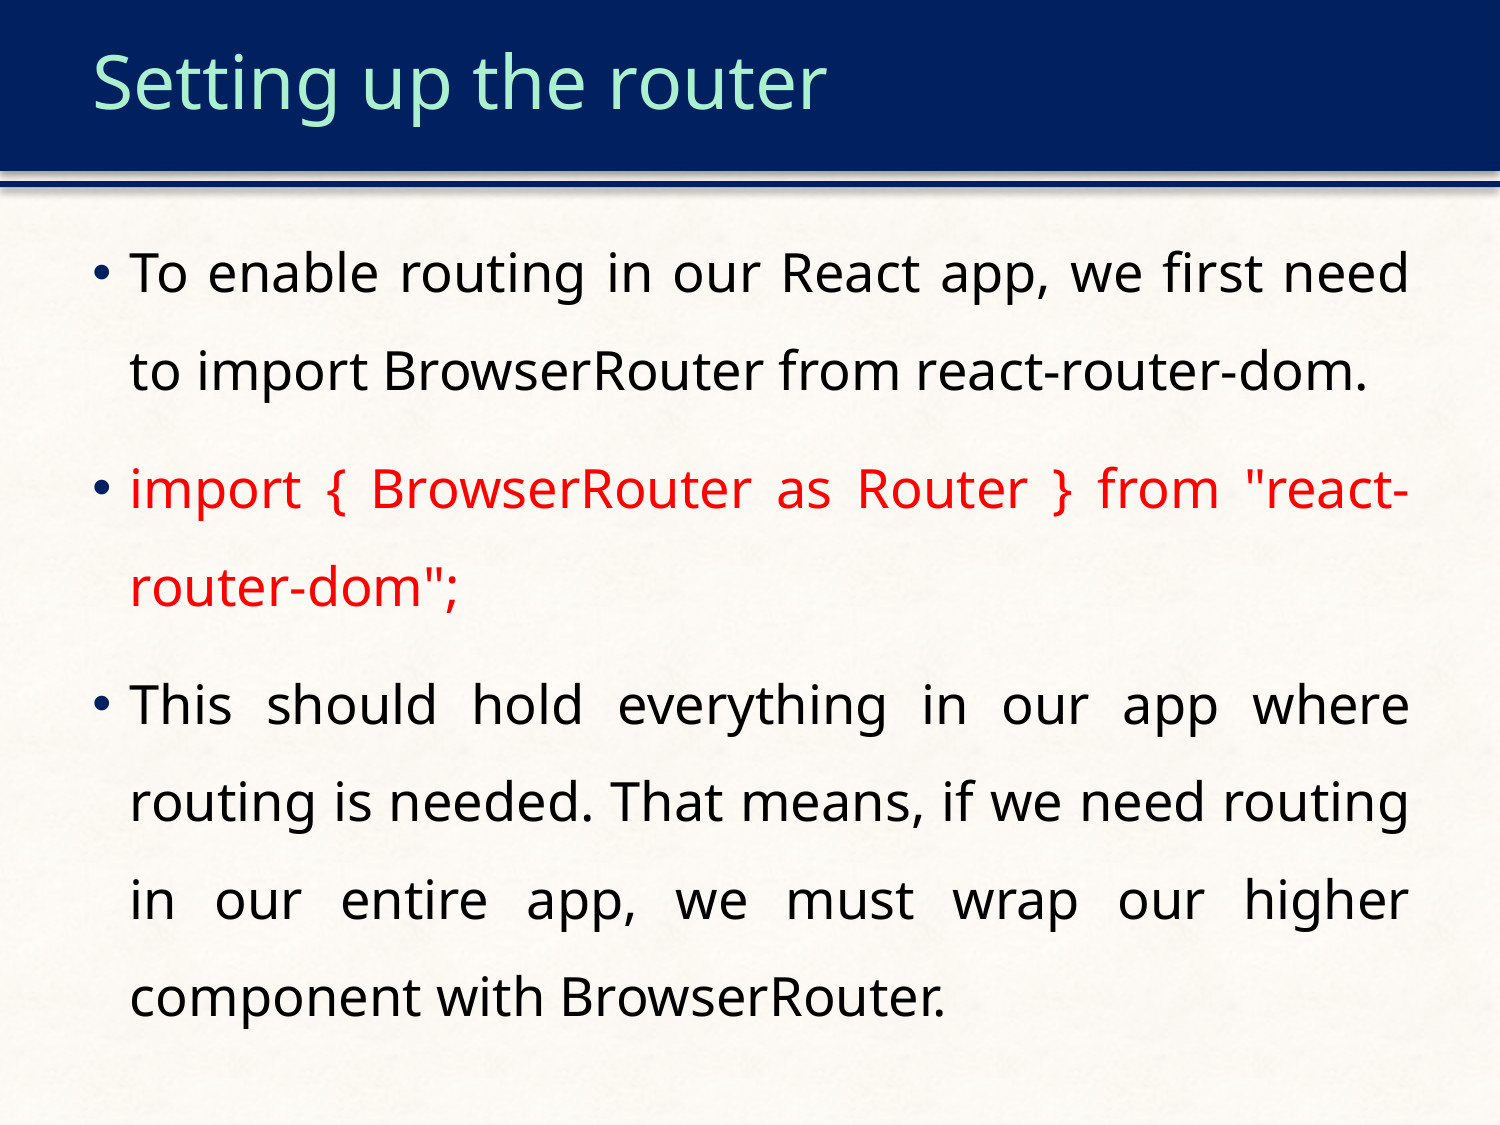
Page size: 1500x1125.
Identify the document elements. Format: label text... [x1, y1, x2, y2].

list To enable routing in our React app, we first need to import BrowserRouter from react-router-dom. import { BrowserRouter as Router } from "react-router-dom"; This should hold everything in our app where routing is needed. That means, if we need routing in our entire app, we must wrap our higher component with BrowserRouter. [77, 198, 1428, 1108]
title Setting up the router [77, 0, 1500, 171]
